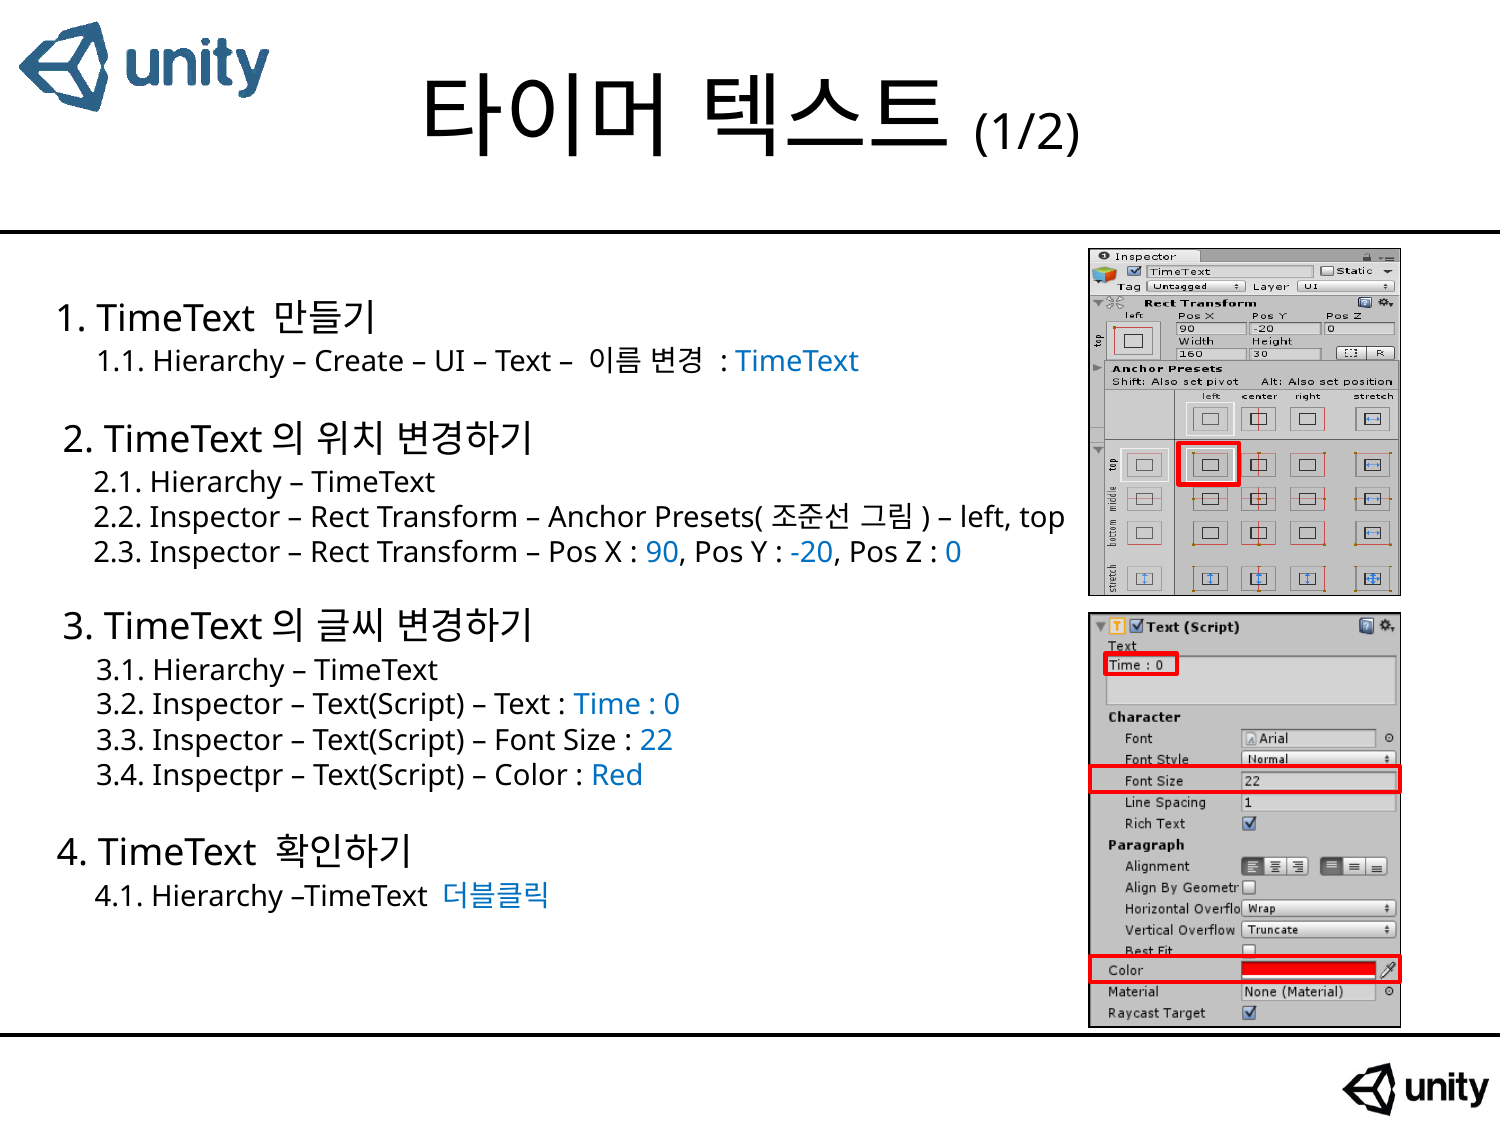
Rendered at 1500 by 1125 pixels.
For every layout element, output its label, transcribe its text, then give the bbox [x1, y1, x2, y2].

picture [1336, 1058, 1500, 1123]
text_box 3.1. Hierarchy – TimeText 3.2. Inspector – Text(Script) – Text : Time : 0 3.3. Inspector – Text(Script) – Font Size : 22 3.4. Inspectpr – Text(Script) – Color : Red [81, 643, 696, 799]
text_box 4. TimeText 확인하기 [41, 820, 429, 881]
text_box 1.1. Hierarchy – Create – UI – Text – 이름 변경 : TimeText [81, 335, 874, 385]
text_box 2. TimeText의 위치 변경하기 [48, 407, 550, 468]
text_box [1089, 613, 1400, 1027]
text_box 3. TimeText의 글씨 변경하기 [48, 594, 550, 655]
title 타이머 텍스트(1/2) [75, 19, 1425, 207]
text_box 1. TimeText 만들기 [40, 286, 393, 346]
picture [8, 14, 290, 125]
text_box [1089, 248, 1400, 596]
text_box 4.1. Hierarchy –TimeText 더블클릭 [79, 869, 566, 920]
text_box 2.1. Hierarchy – TimeText 2.2. Inspector – Rect Transform – Anchor Presets(조준선 그림) – left, top 2.3. Inspector – Rect Transform – Pos X : 90, Pos Y : -20, Pos Z : 0 [78, 456, 1081, 576]
